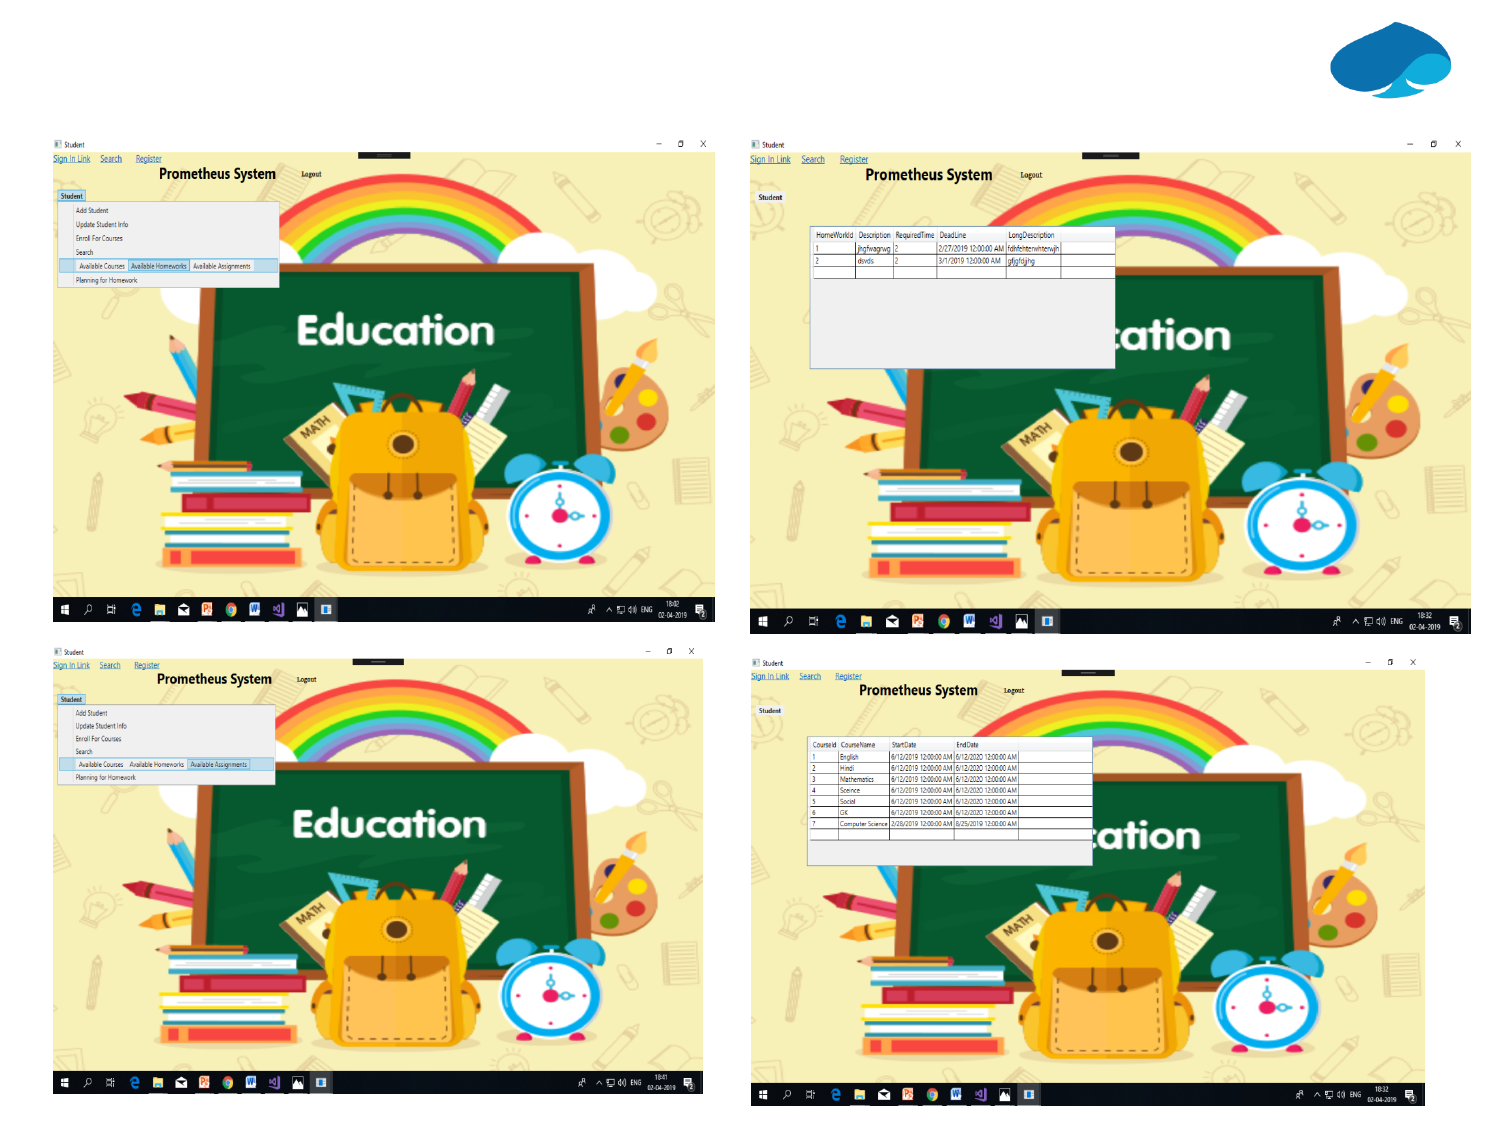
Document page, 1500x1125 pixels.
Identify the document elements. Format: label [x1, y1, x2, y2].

picture [749, 136, 1471, 634]
picture [52, 644, 703, 1095]
list [52, 136, 715, 622]
picture [751, 656, 1425, 1107]
picture [1320, 11, 1461, 108]
